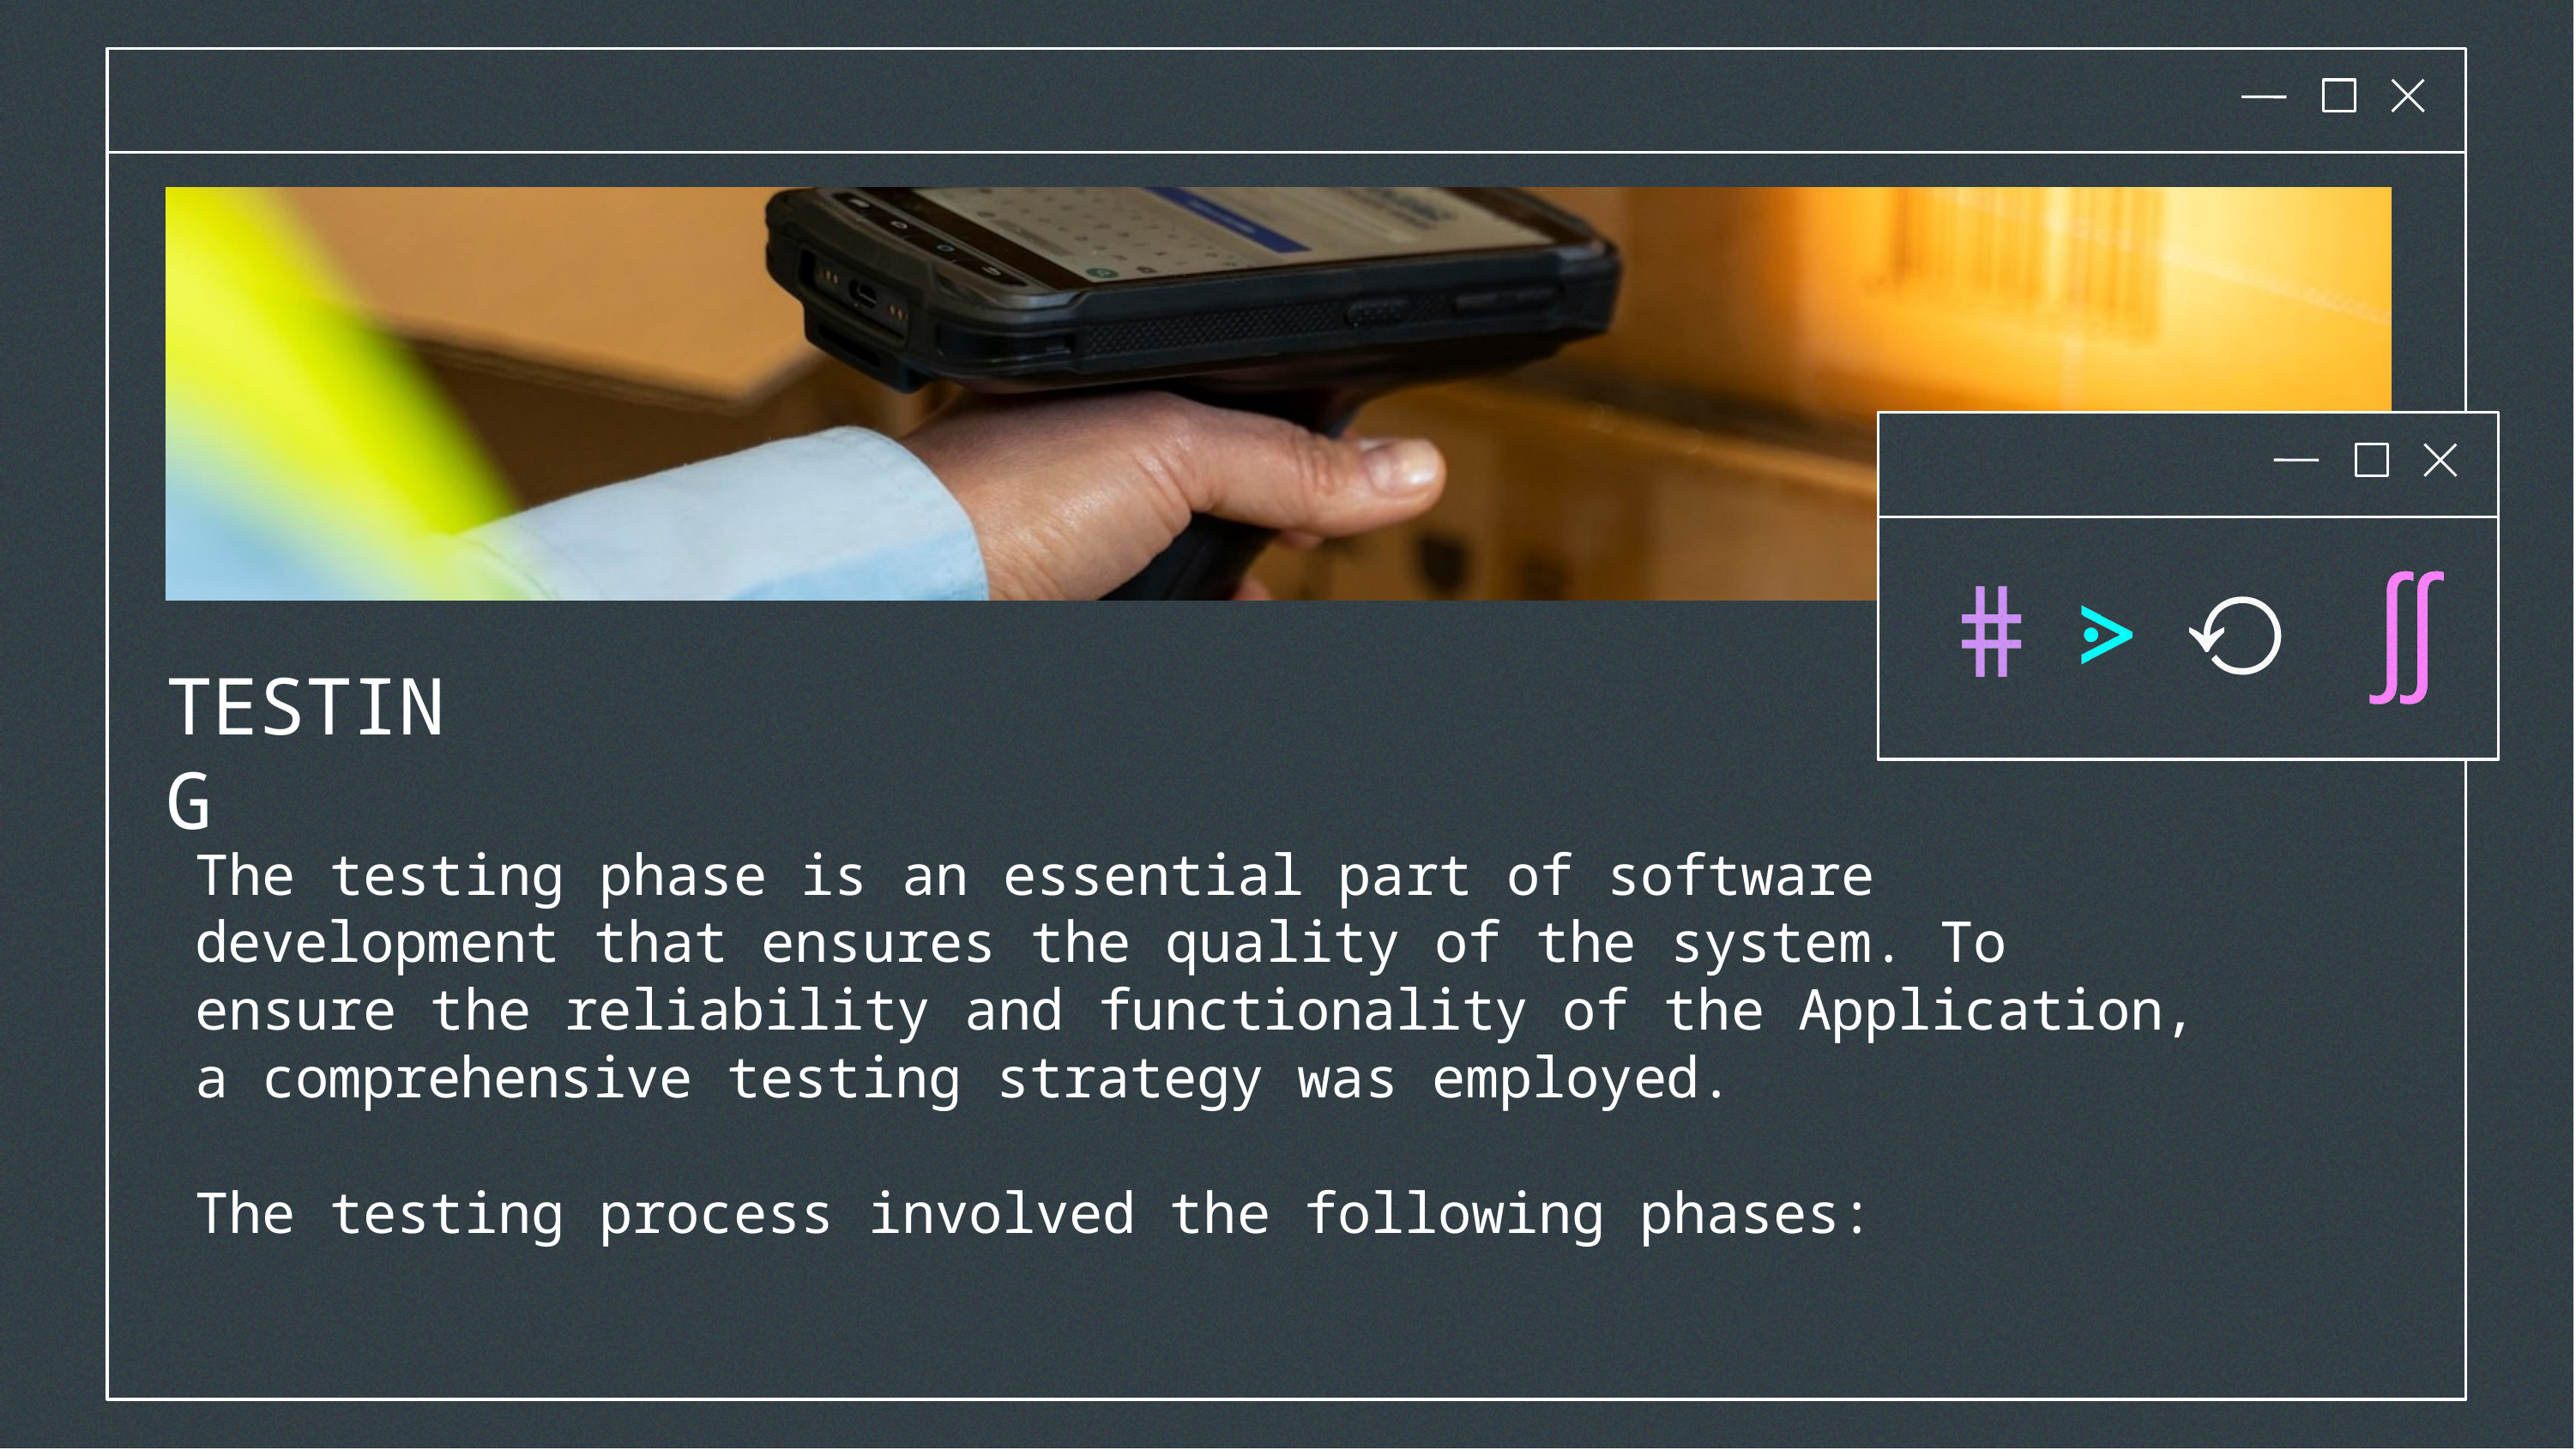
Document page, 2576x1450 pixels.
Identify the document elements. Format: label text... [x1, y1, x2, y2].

picture [0, 0, 2573, 1448]
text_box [166, 186, 2501, 761]
title TESTING [164, 766, 467, 898]
text_box The testing phase is an essential part of software development that ensures the quality of the system. To ensure the reliability and functionality of the Application, a comprehensive testing strategy was employed. The testing process involved the following phases: [193, 837, 2234, 1245]
